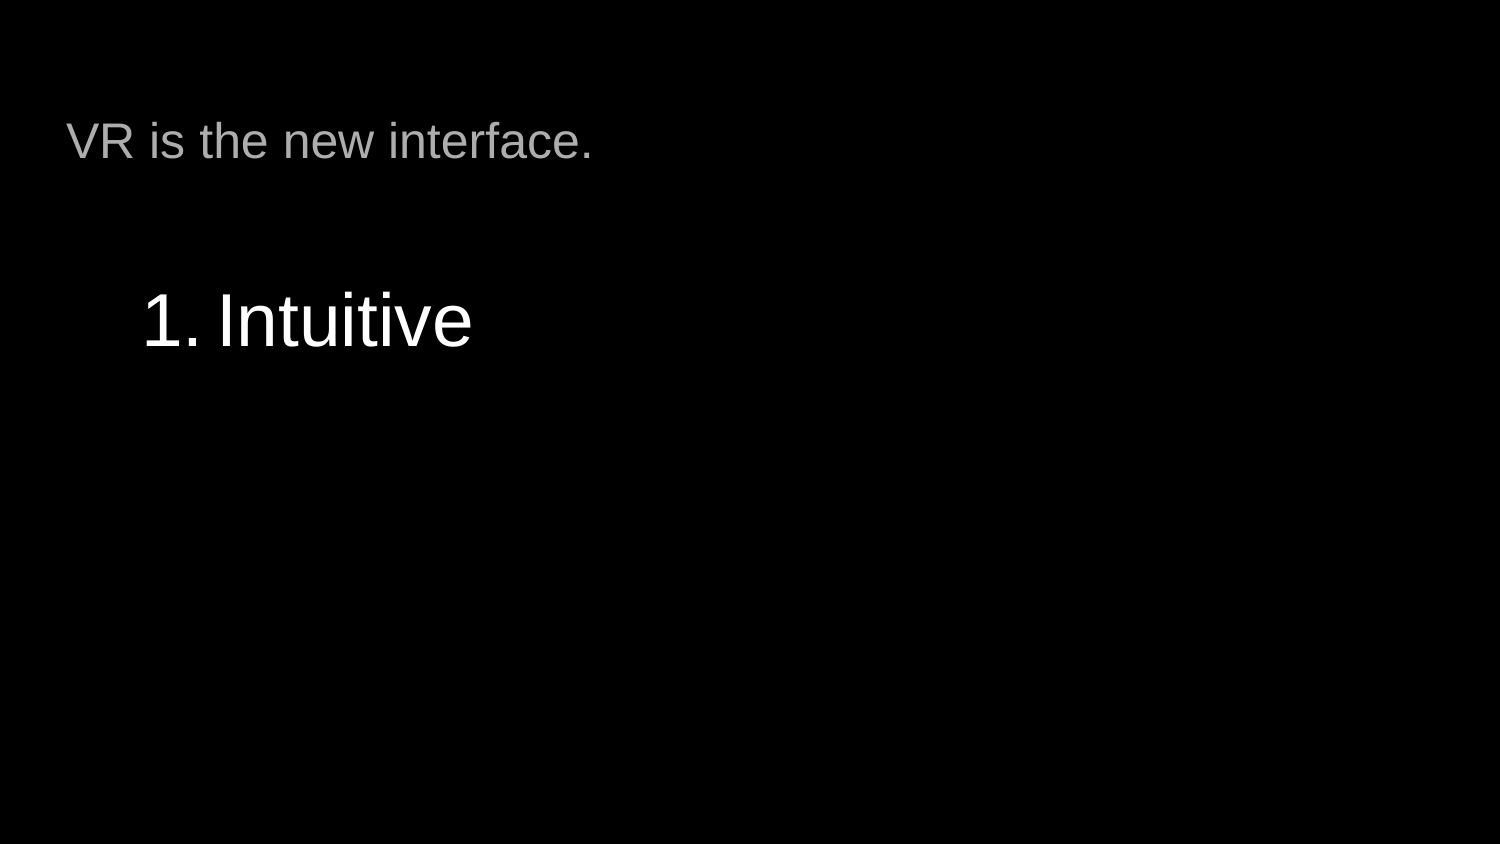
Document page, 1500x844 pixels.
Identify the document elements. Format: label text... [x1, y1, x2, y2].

title VR is the new interface. [51, 41, 1449, 184]
subtitle Intuitive [51, 210, 1449, 725]
